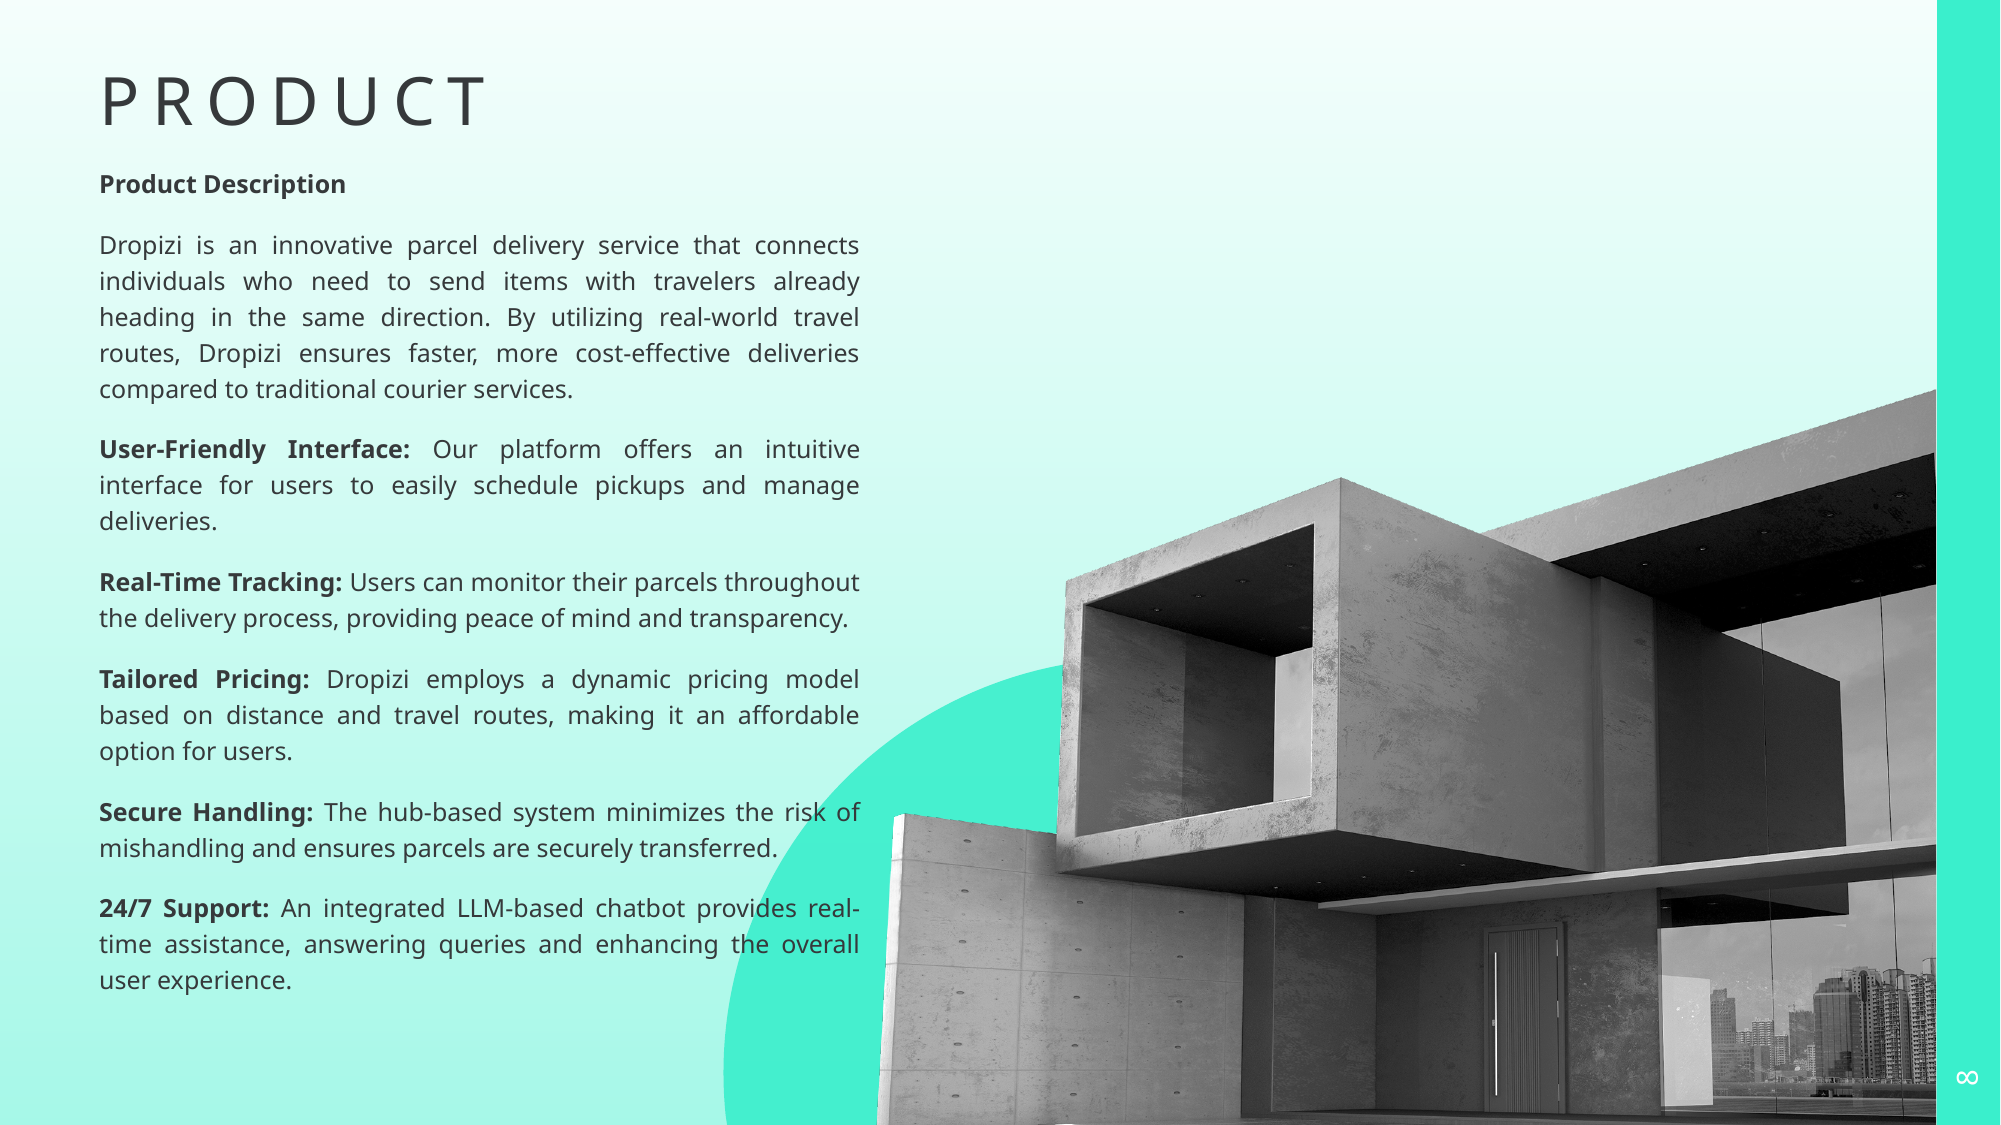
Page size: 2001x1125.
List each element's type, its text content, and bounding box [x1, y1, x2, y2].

title Product [99, 57, 1897, 139]
slide_number 8 [1937, 1032, 2000, 1125]
list Product Description Dropizi is an innovative parcel delivery service that connects individuals who need to send items with travelers already heading in the same direction. By utilizing real-world travel routes, Dropizi ensures faster, more cost-effective deliveries compared to traditional courier services. User-Friendly Interface: Our platform offers an intuitive interface for users to easily schedule pickups and manage deliveries. Real-Time Tracking: Users can monitor their parcels throughout the delivery process, providing peace of mind and transparency. Tailored Pricing: Dropizi employs a dynamic pricing model based on distance and travel routes, making it an affordable option for users. Secure Handling: The hub-based system minimizes the risk of mishandling and ensures parcels are securely transferred. 24/7 Support: An integrated LLM-based chatbot provides real-time assistance, answering queries and enhancing the overall user experience. [99, 162, 862, 987]
picture [682, 348, 1937, 1125]
